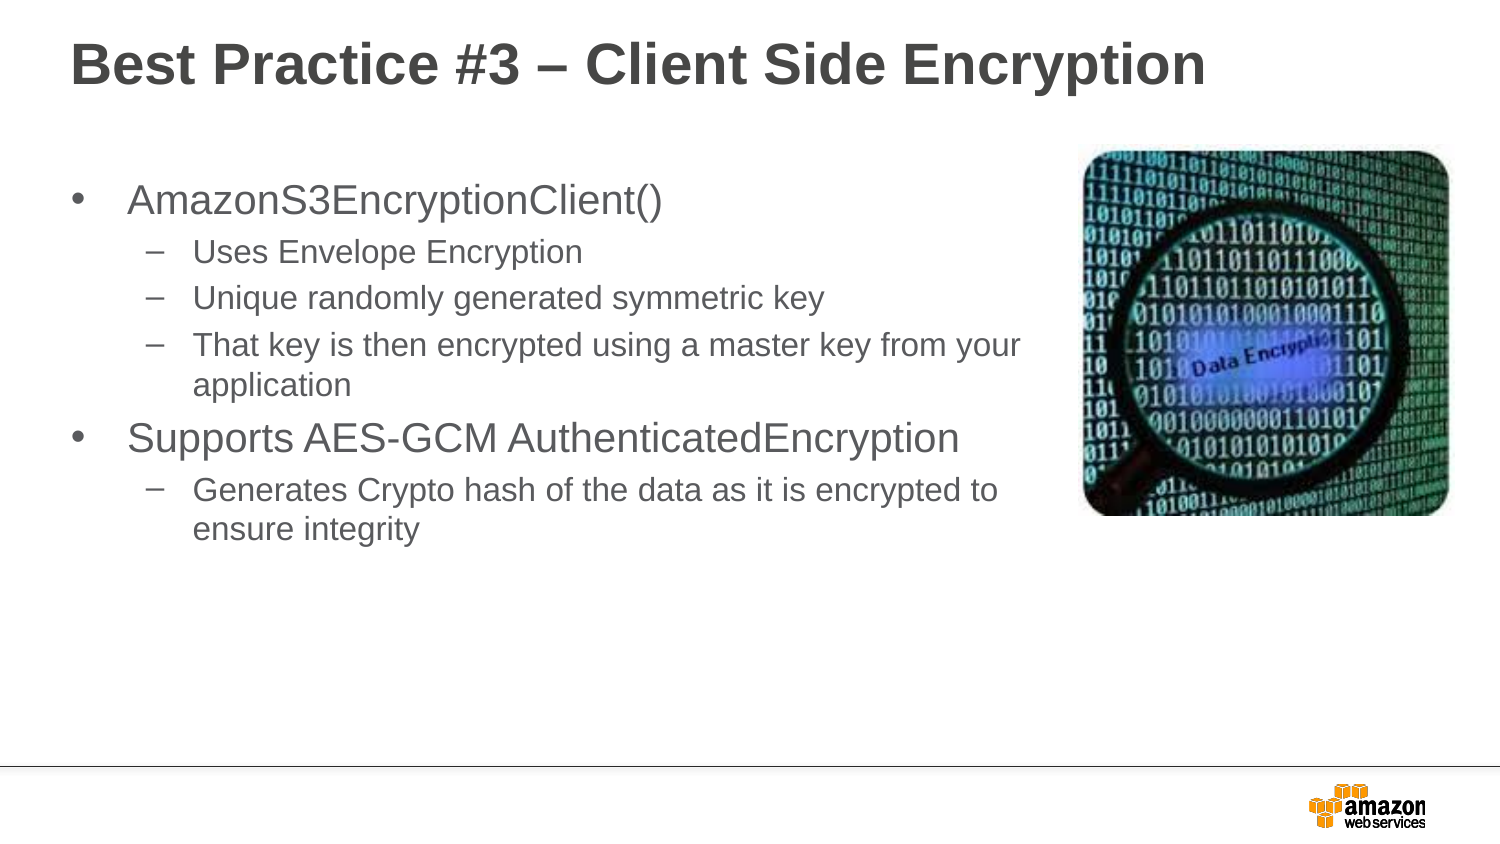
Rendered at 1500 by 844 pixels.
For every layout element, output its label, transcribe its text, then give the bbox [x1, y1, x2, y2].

list AmazonS3EncryptionClient() Uses Envelope Encryption Unique randomly generated symmetric key That key is then encrypted using a master key from your application Supports AES-GCM AuthenticatedEncryption Generates Crypto hash of the data as it is encrypted to ensure integrity [55, 165, 1083, 749]
title Best Practice #3 – Client Side Encryption [55, 18, 1402, 160]
picture [1077, 144, 1455, 516]
